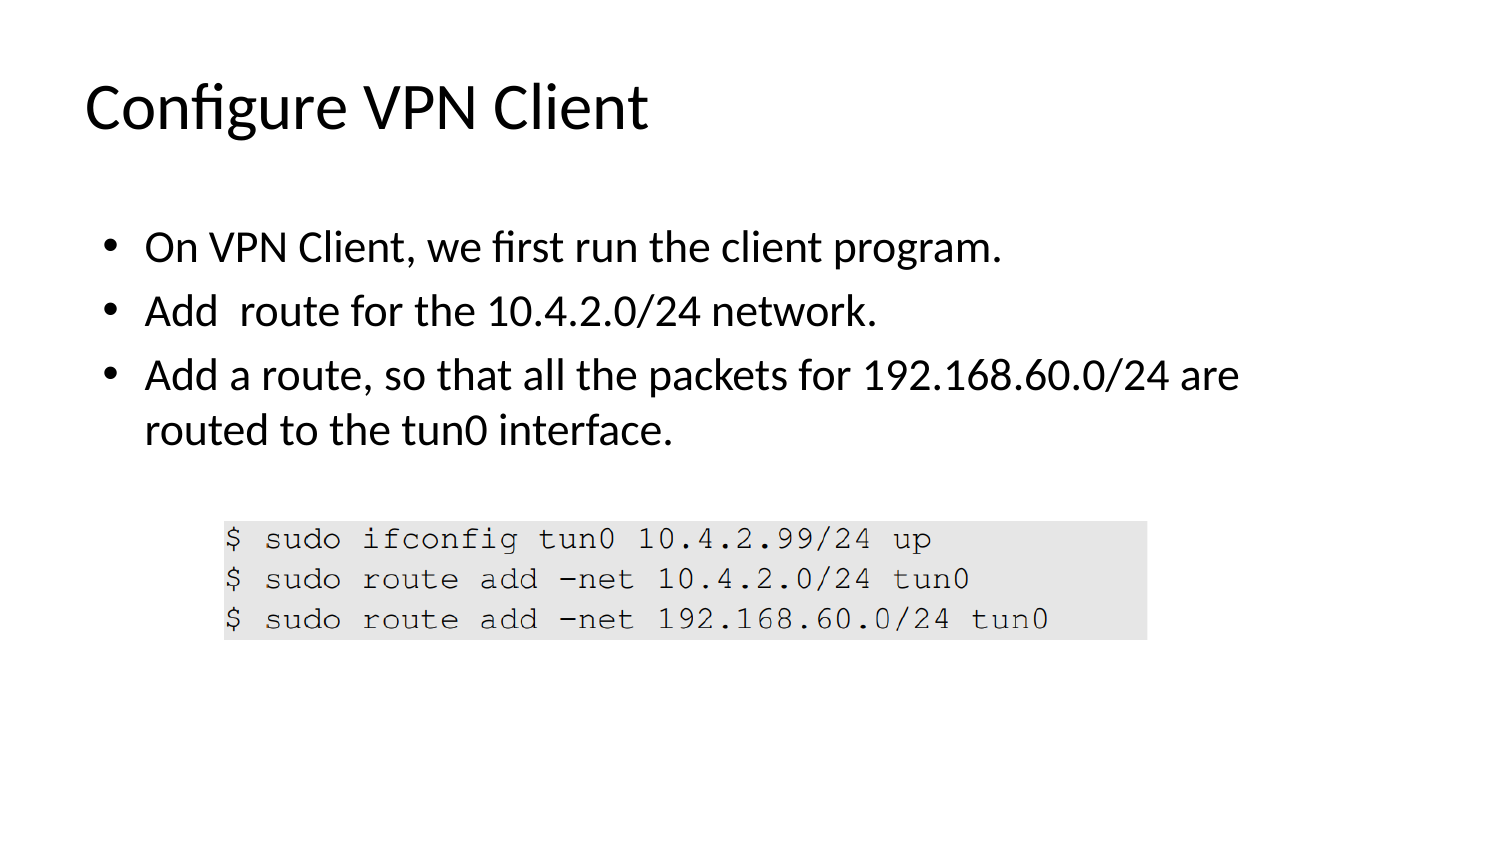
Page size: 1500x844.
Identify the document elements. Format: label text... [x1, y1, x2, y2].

picture [221, 521, 1148, 644]
list On VPN Client, we first run the client program. Add route for the 10.4.2.0/24 network. Add a route, so that all the packets for 192.168.60.0/24 are routed to the tun0 interface. [87, 209, 1338, 522]
title Configure VPN Client [70, 32, 1084, 174]
